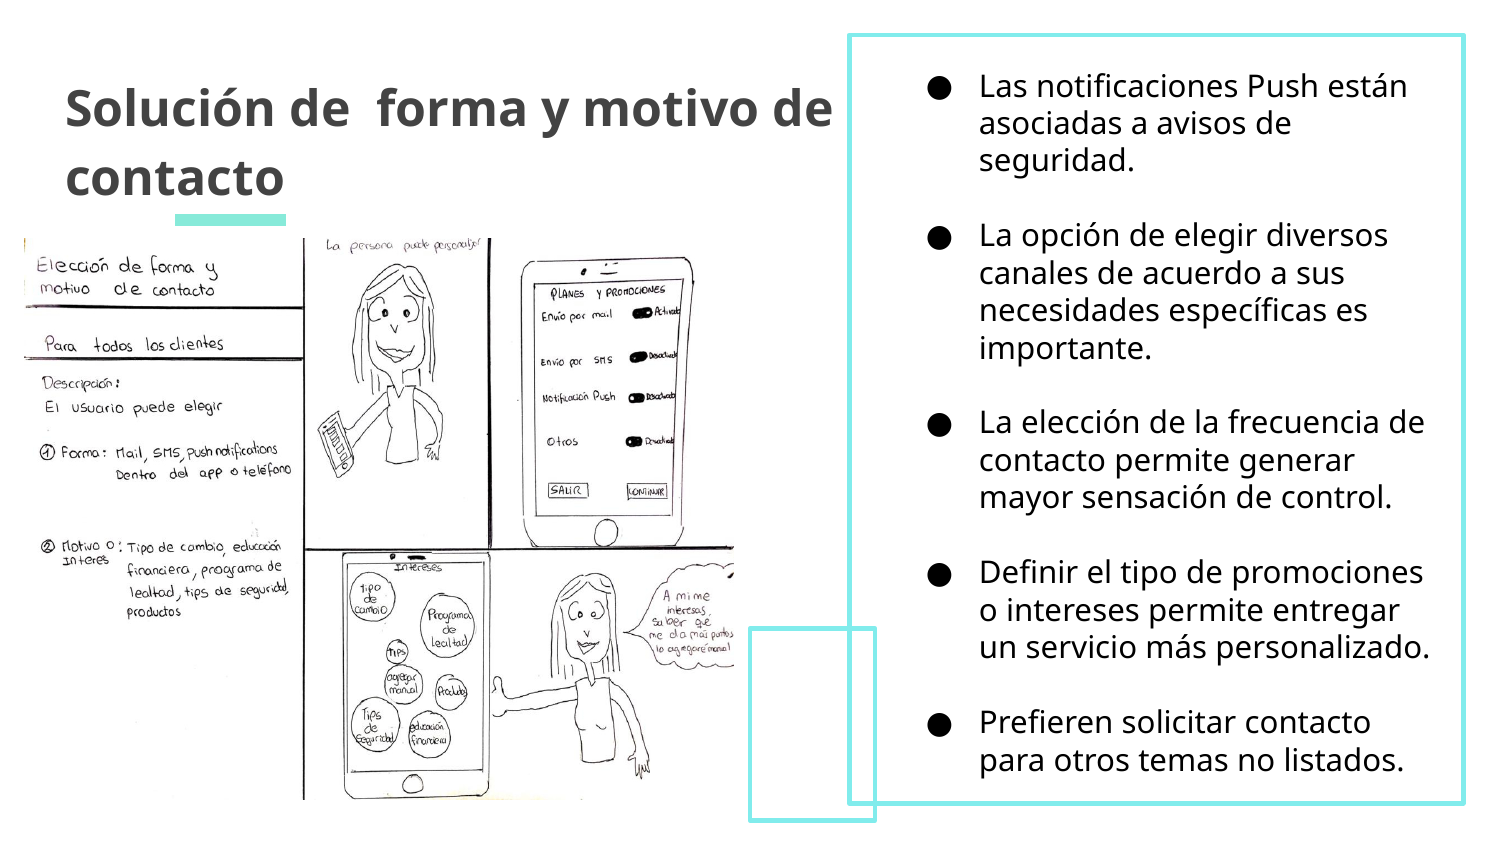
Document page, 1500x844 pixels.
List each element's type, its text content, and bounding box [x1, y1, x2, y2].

title Solución de forma y motivo de contacto [50, 37, 922, 220]
picture [24, 238, 734, 801]
text_box Las notificaciones Push están asociadas a avisos de seguridad. La opción de elegir diversos canales de acuerdo a sus necesidades específicas es importante. La elección de la frecuencia de contacto permite generar mayor sensación de control. Definir el tipo de promociones o intereses permite entregar un servicio más personalizado. Prefieren solicitar contacto para otros temas no listados. [888, 50, 1450, 796]
